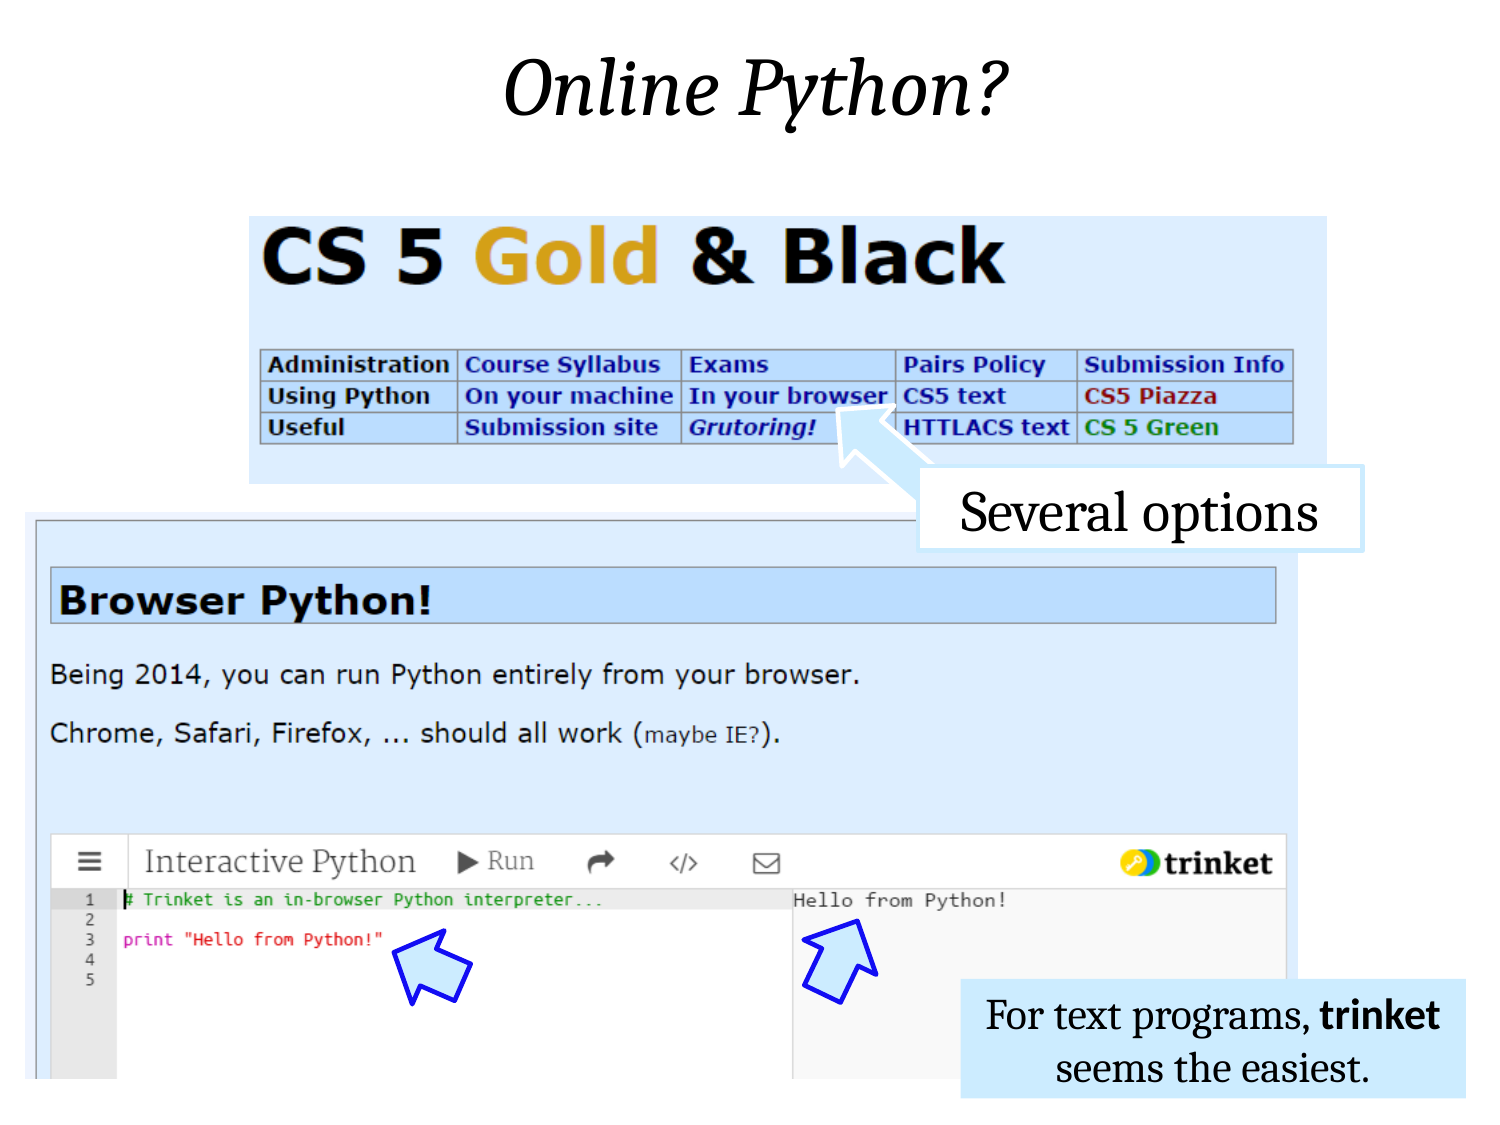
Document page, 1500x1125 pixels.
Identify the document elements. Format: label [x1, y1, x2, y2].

picture [25, 512, 1298, 1080]
text_box [287, 24, 1225, 140]
text_box [893, 466, 1363, 551]
text_box [960, 978, 1466, 1099]
picture [249, 215, 1327, 484]
